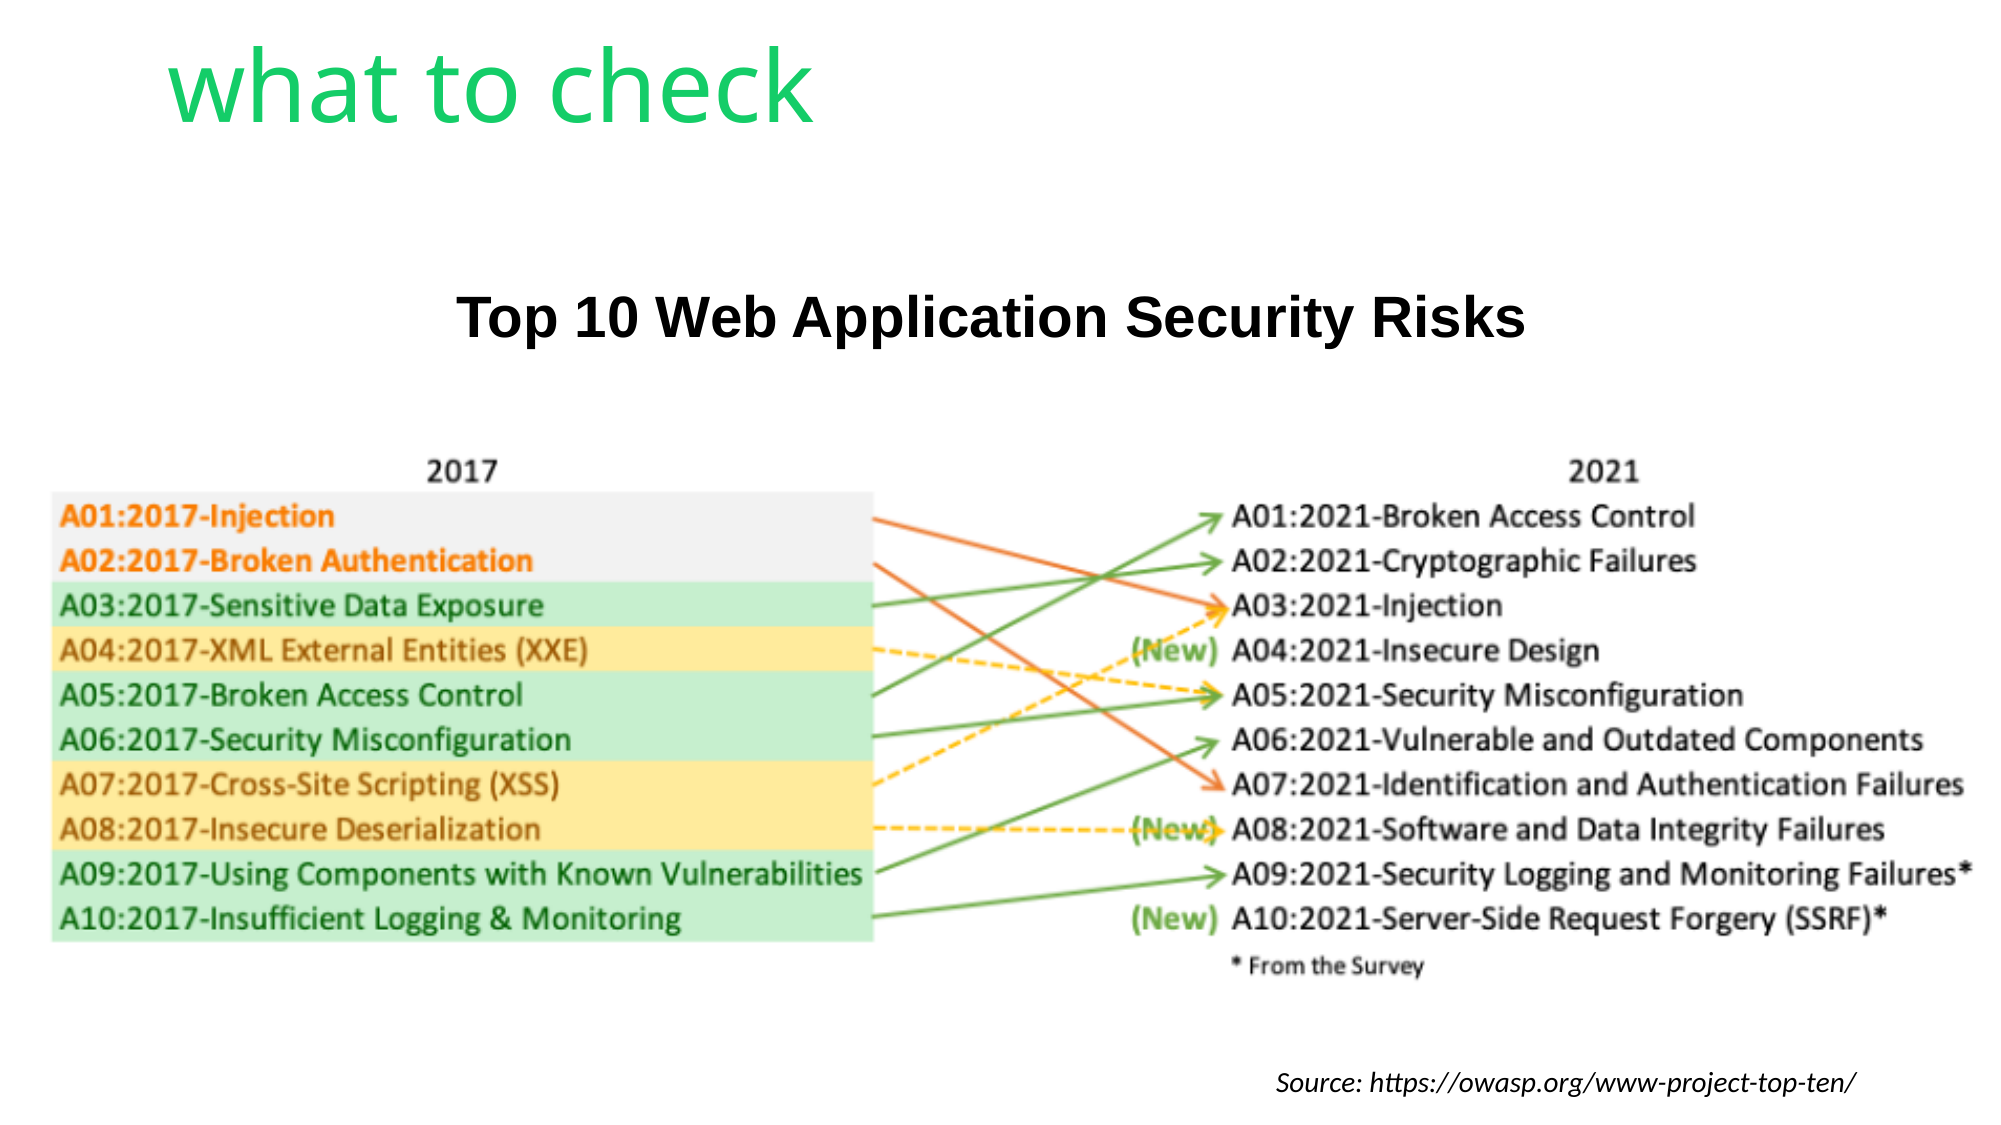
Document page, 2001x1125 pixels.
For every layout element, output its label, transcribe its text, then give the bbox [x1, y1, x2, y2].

title what to check [152, 6, 1682, 152]
picture [35, 448, 2000, 991]
text_box Top 10 Web Application Security Risks [0, 279, 1976, 413]
text_box Source: https://owasp.org/www-project-top-ten/ [1261, 1055, 2000, 1106]
